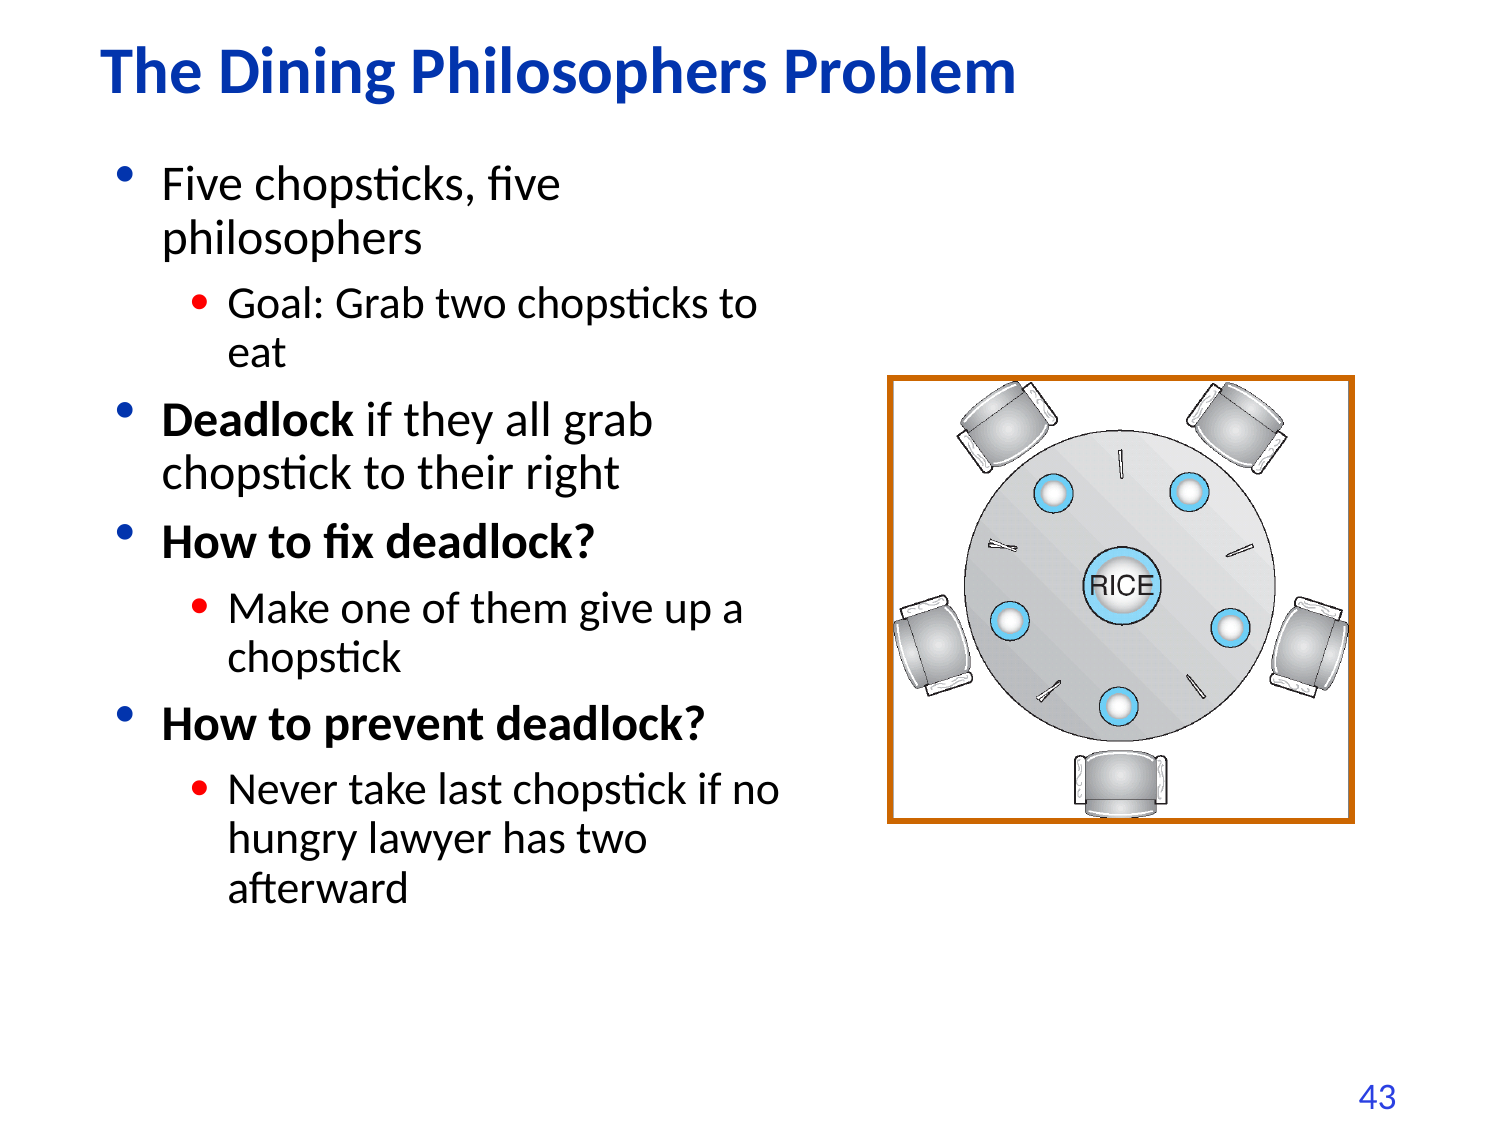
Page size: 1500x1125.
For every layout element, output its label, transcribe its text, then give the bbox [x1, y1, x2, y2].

title The Dining Philosophers Problem [85, 28, 1261, 117]
picture [893, 380, 1350, 819]
list Five chopsticks, five philosophers Goal: Grab two chopsticks to eat Deadlock if they all grab chopstick to their right How to fix deadlock? Make one of them give up a chopstick How to prevent deadlock? Never take last chopstick if no hungry lawyer has two afterward [99, 149, 798, 988]
